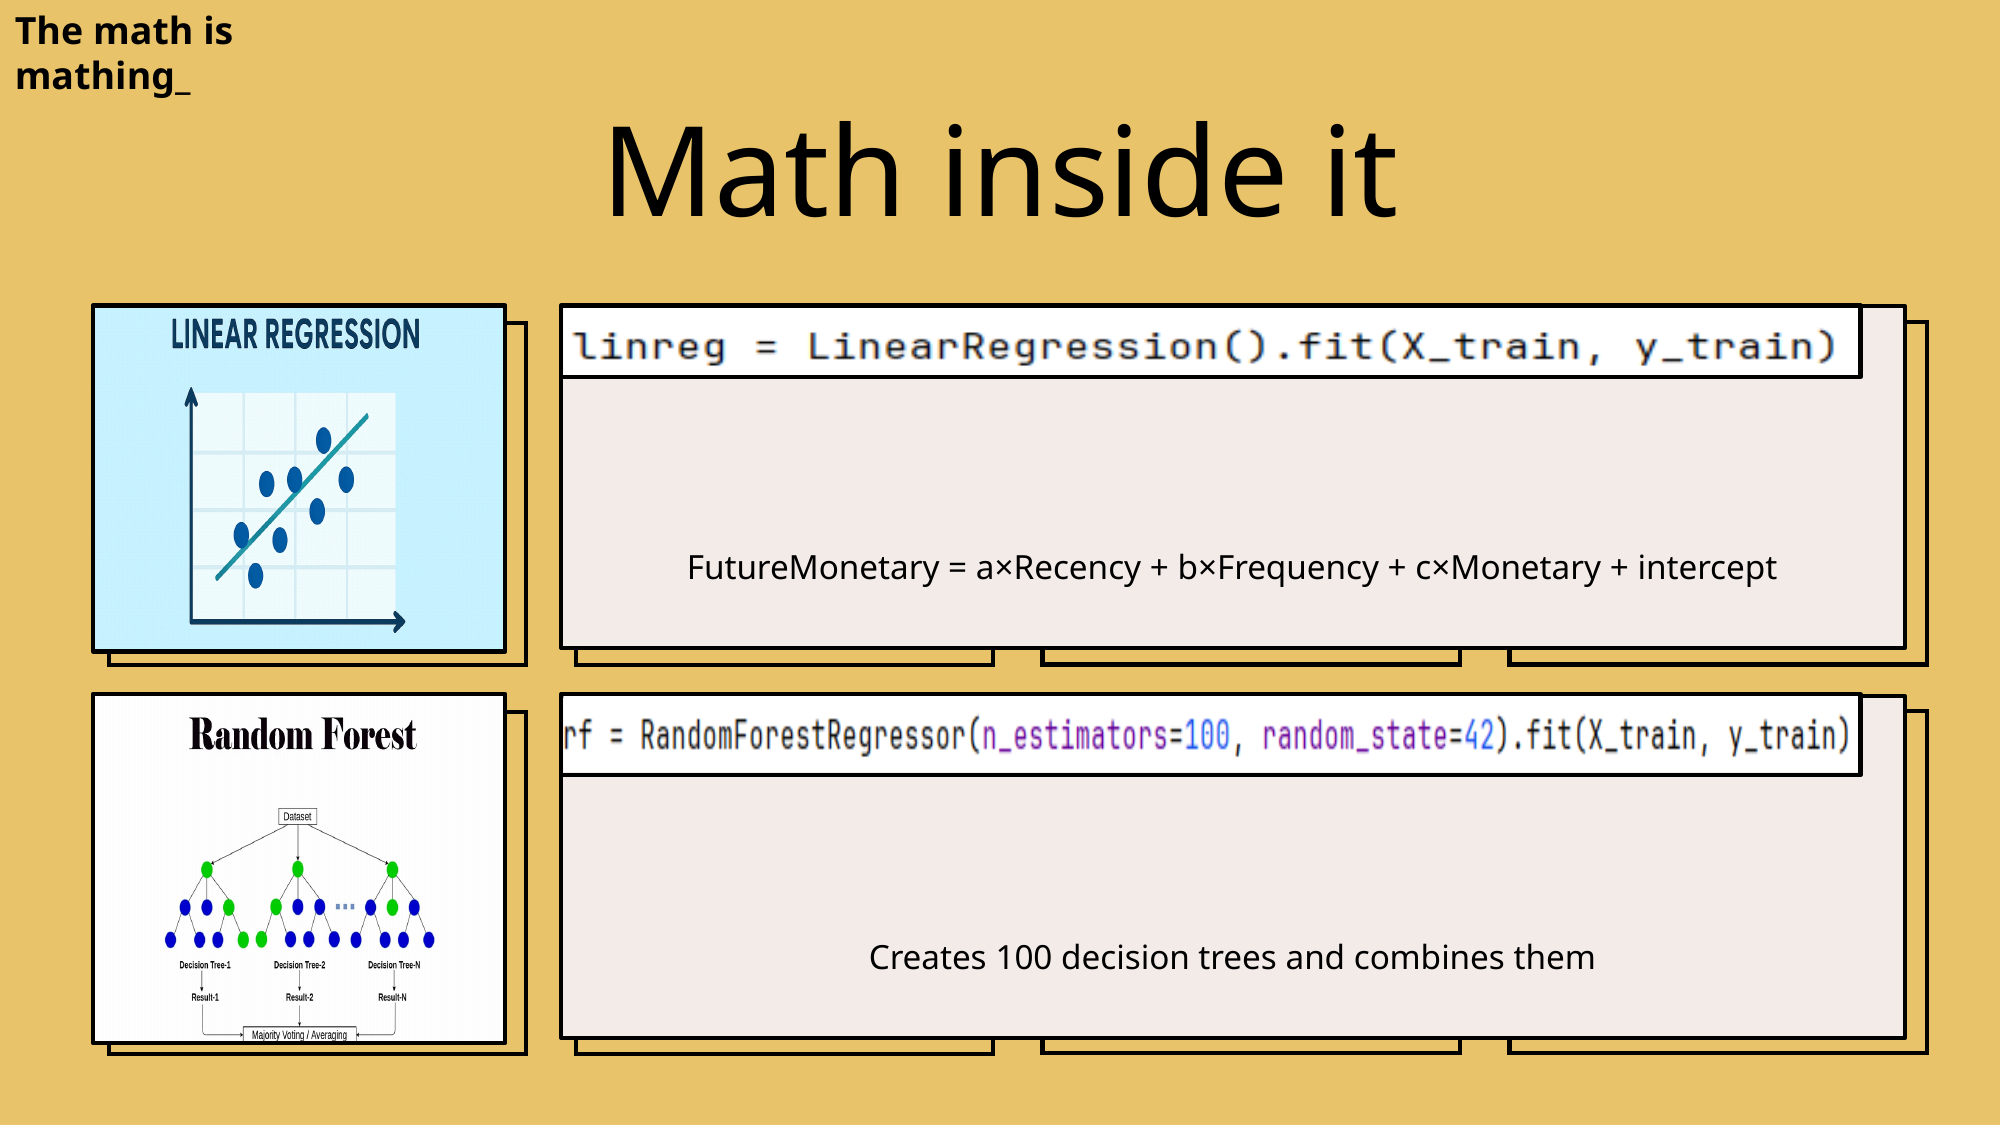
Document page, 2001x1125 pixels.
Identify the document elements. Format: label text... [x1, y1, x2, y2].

picture [95, 695, 504, 1041]
picture [563, 307, 1859, 375]
title Math inside it [187, 83, 1813, 251]
list FutureMonetary = a×Recency + b×Frequency + c×Monetary + intercept [559, 304, 1907, 650]
list Creates 100 decision trees and combines them [559, 694, 1907, 1040]
picture [95, 307, 504, 650]
picture [563, 695, 1859, 774]
text_box The math is mathing_ [0, 0, 327, 105]
